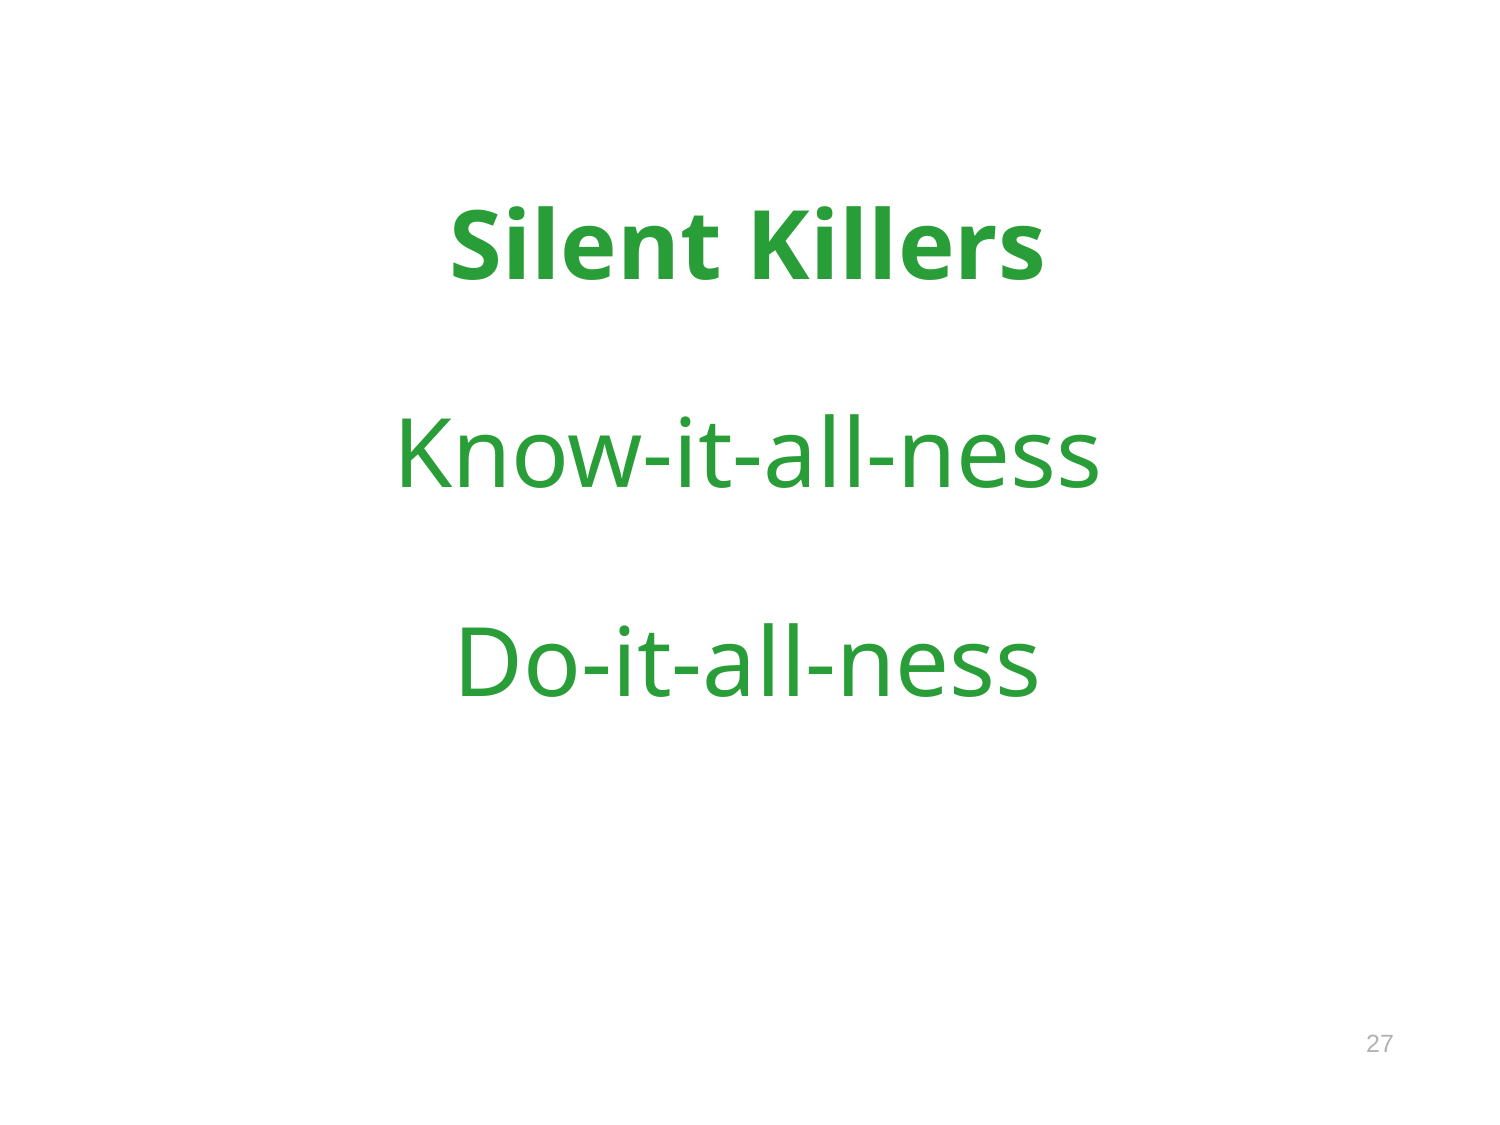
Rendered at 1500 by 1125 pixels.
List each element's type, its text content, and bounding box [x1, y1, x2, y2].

footer 27 [934, 1012, 1410, 1073]
title Silent Killers Know-it-all-ness Do-it-all-ness [148, 92, 1348, 921]
